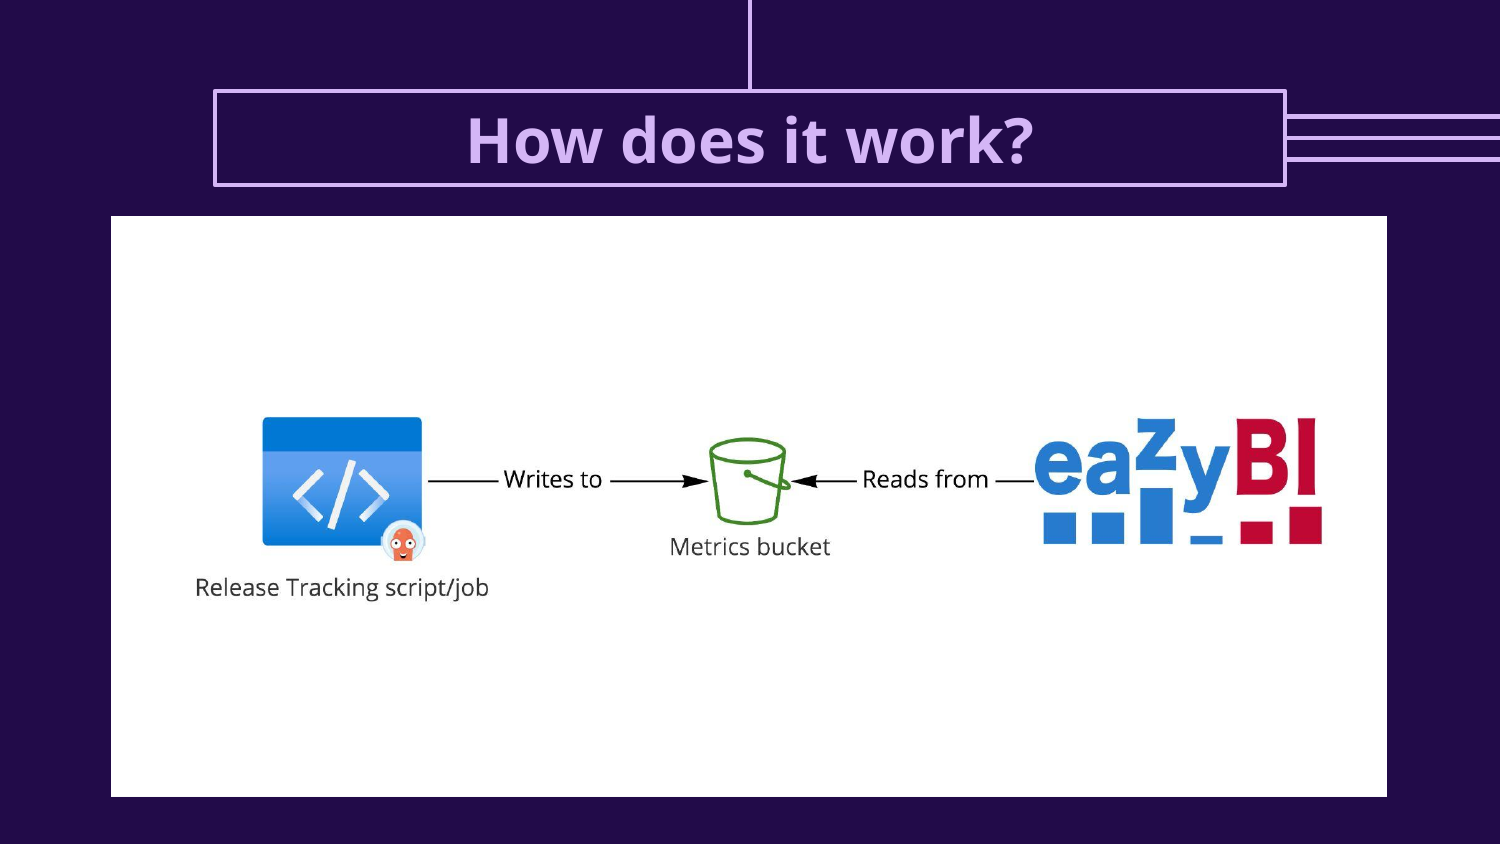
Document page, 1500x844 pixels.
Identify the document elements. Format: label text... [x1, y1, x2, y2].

picture [111, 216, 1387, 797]
title How does it work? [213, 89, 1287, 187]
